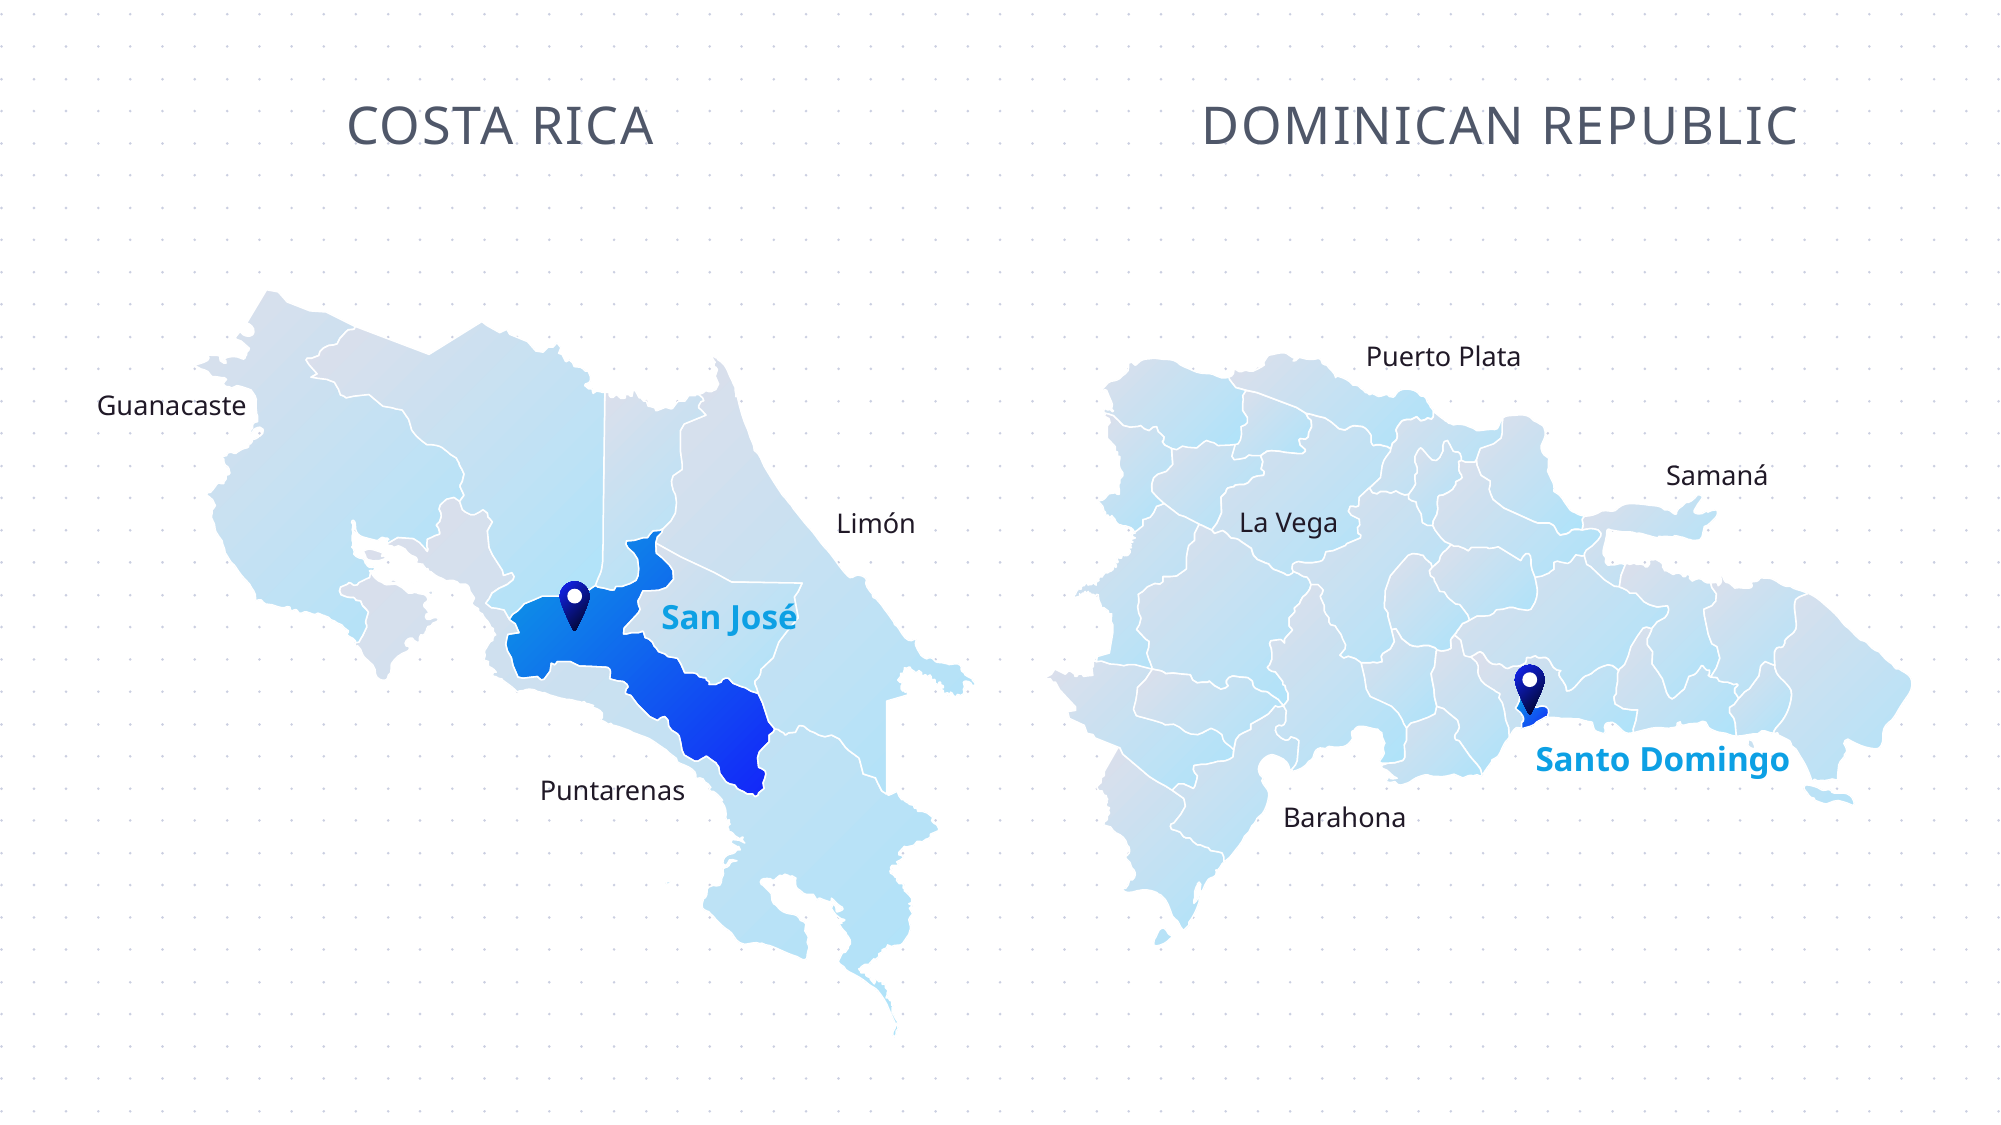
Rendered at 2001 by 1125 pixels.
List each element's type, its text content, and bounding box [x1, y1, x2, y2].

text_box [193, 289, 977, 339]
text_box COSTA RICA [239, 84, 761, 162]
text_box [193, 834, 977, 1038]
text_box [1514, 664, 1546, 715]
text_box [559, 580, 590, 632]
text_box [87, 339, 1802, 834]
text_box DOMINICAN REPUBLIC [1133, 84, 1867, 162]
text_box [1044, 351, 1914, 947]
